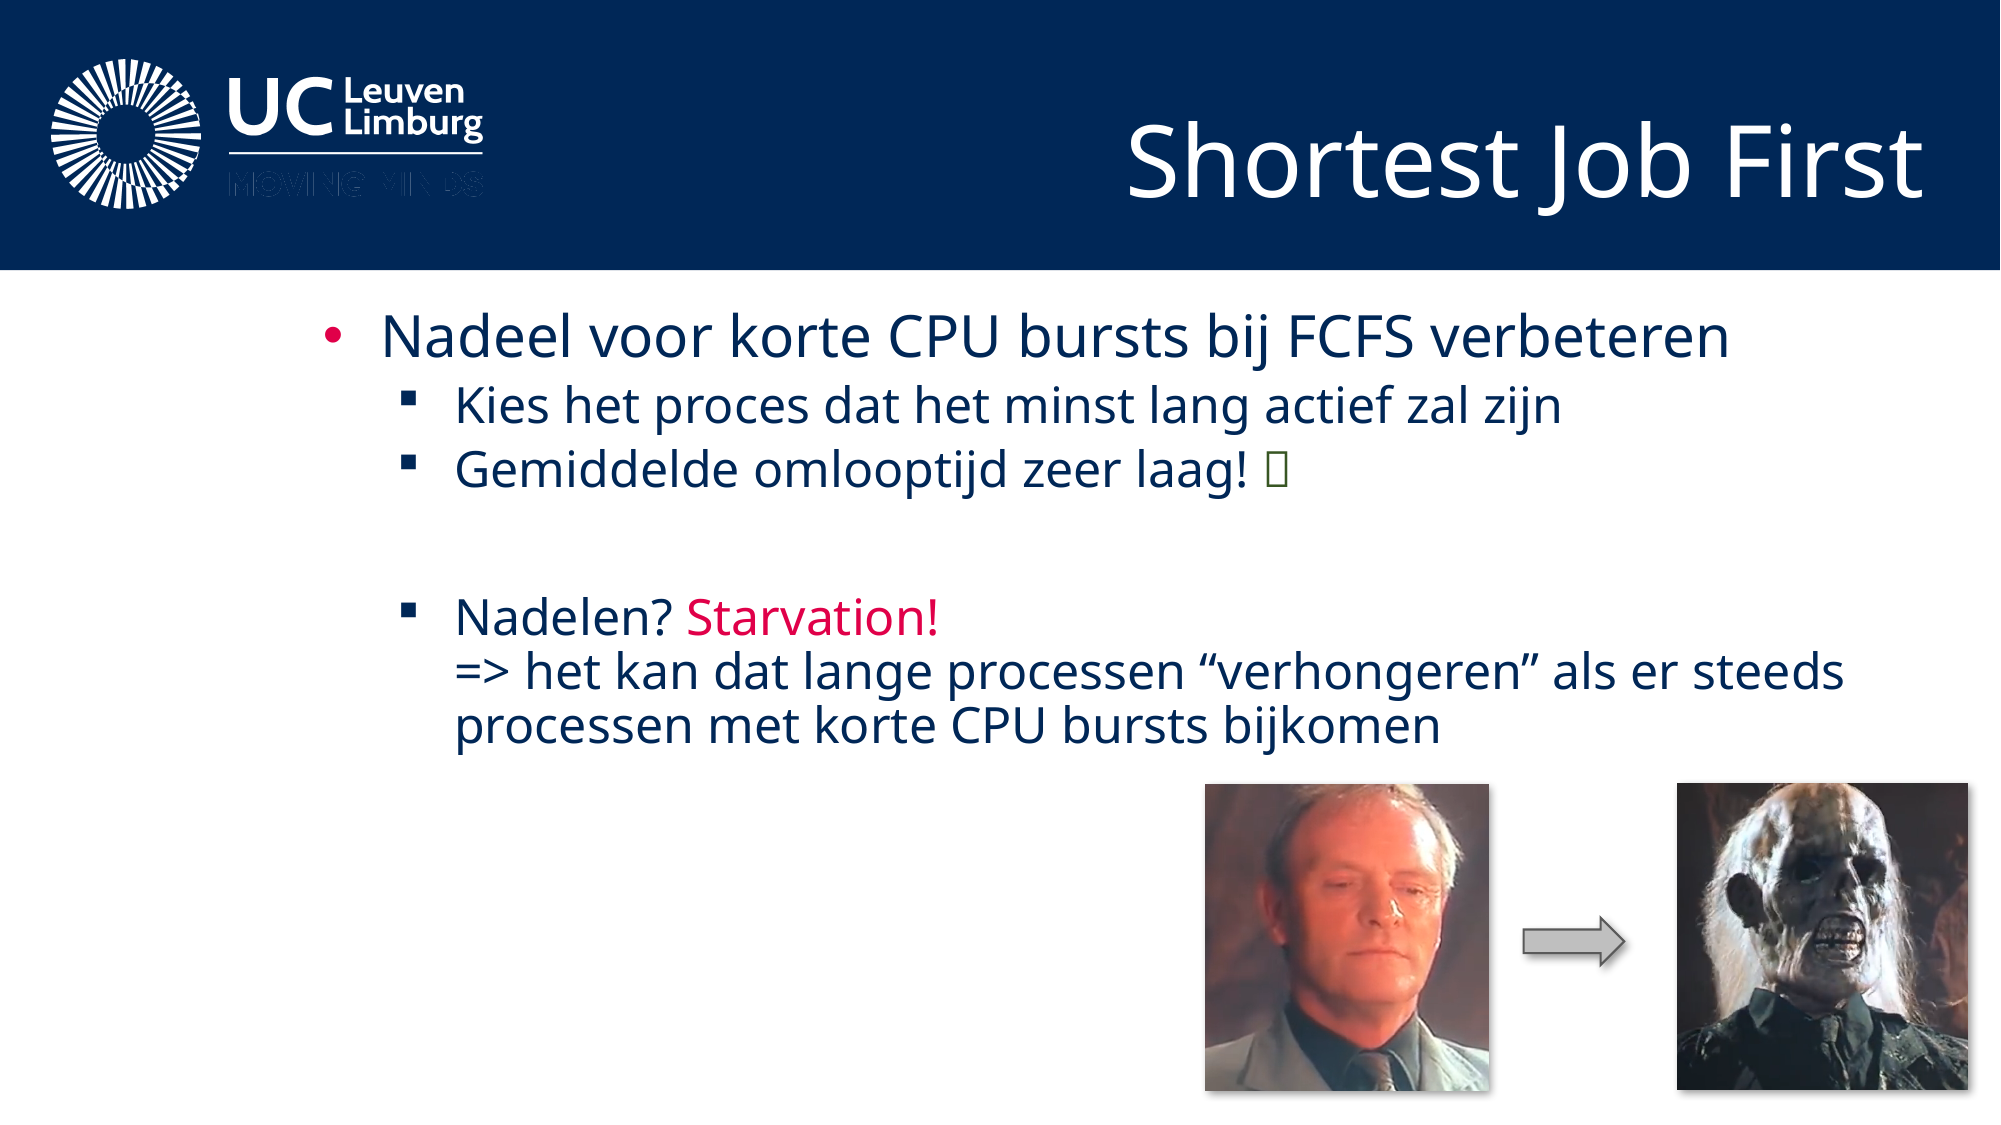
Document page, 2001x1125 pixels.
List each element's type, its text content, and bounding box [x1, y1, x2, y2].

picture [1677, 783, 1968, 1090]
title Shortest Job First [307, 59, 1940, 271]
picture [51, 59, 307, 209]
text_box [1522, 915, 1626, 968]
picture [1205, 784, 1489, 1091]
list Nadeel voor korte CPU bursts bij FCFS verbeteren Kies het proces dat het minst lang actief zal zijn Gemiddelde omlooptijd zeer laag!  Nadelen? Starvation! => het kan dat lange processen “verhongeren” als er steeds processen met korte CPU bursts bijkomen [307, 299, 1940, 996]
